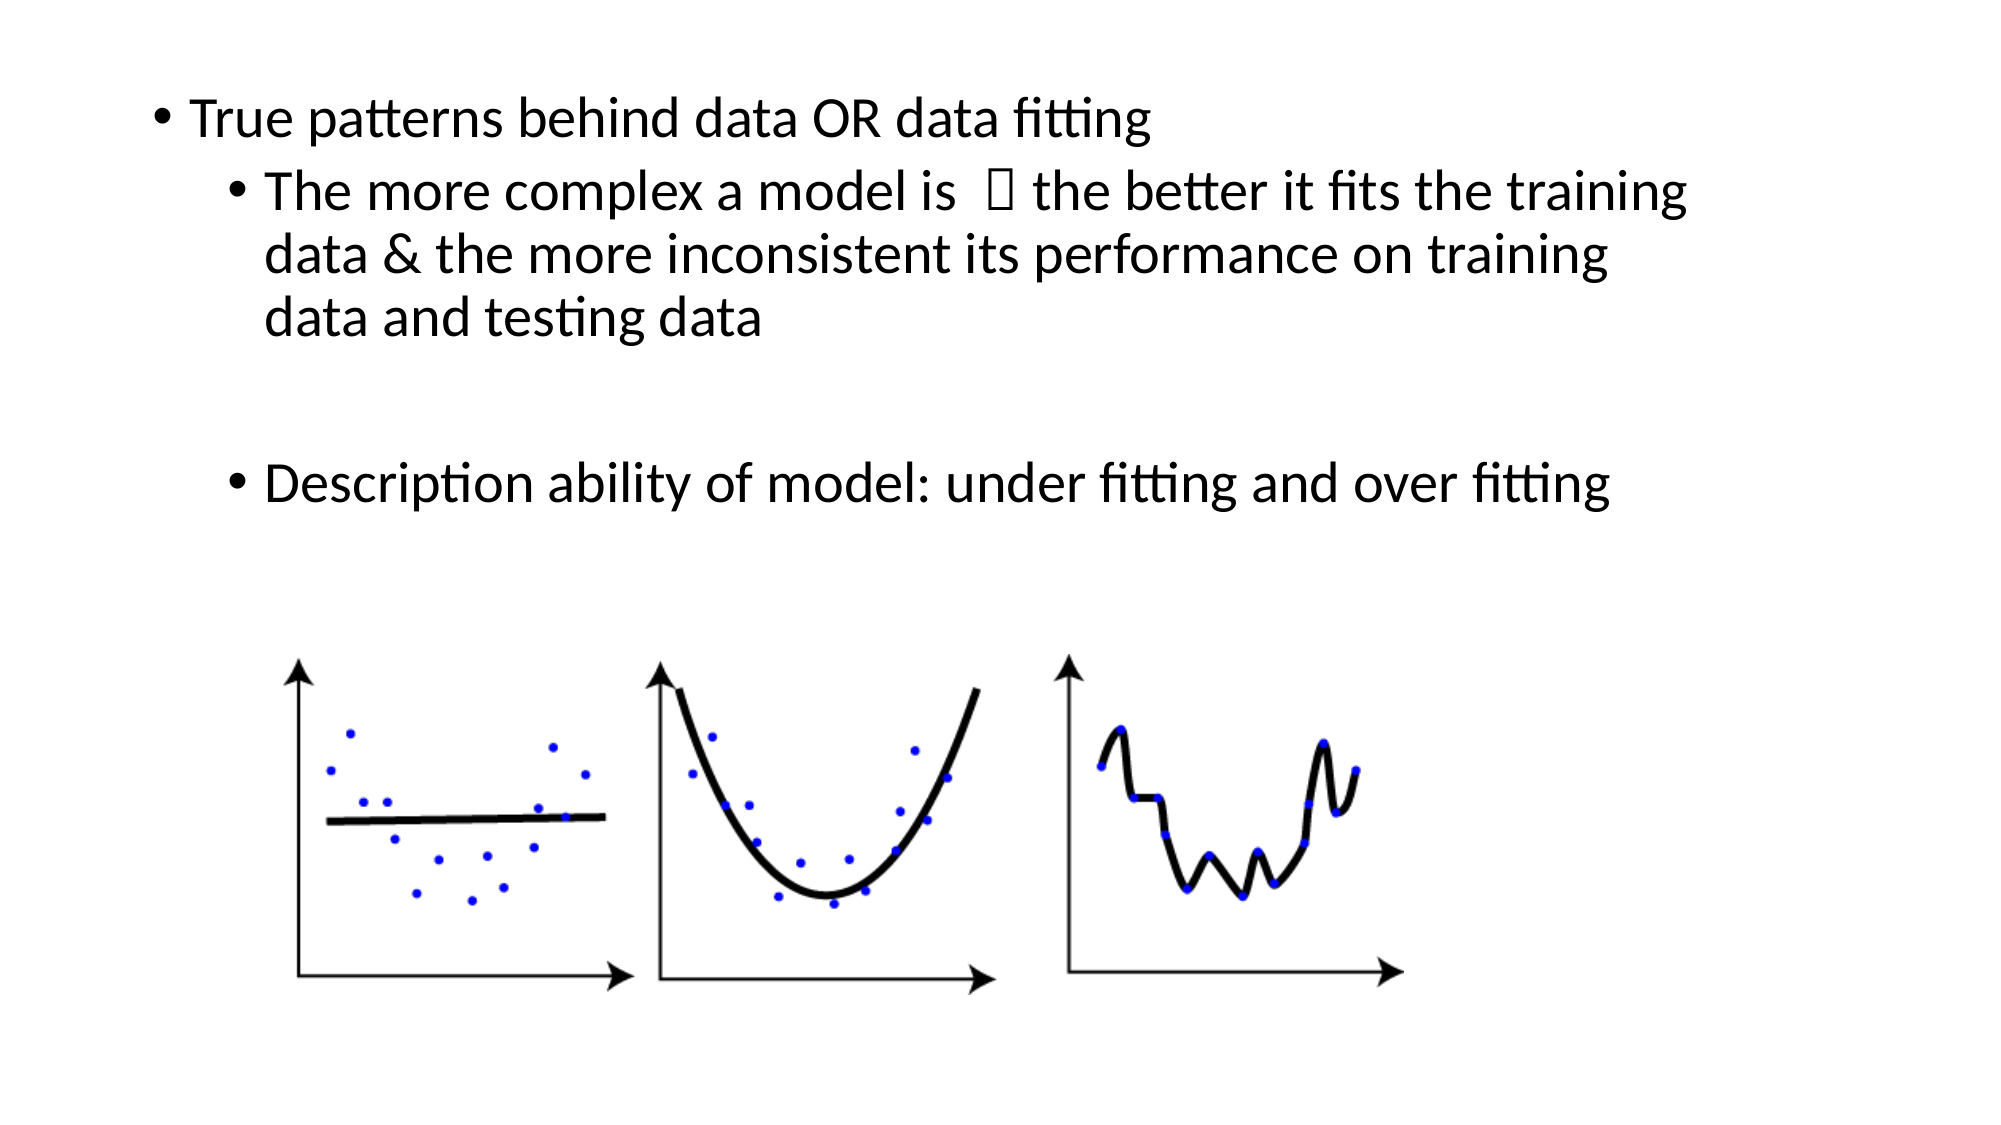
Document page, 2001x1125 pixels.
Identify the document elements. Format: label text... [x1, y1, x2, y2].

picture [283, 654, 1404, 995]
list True patterns behind data OR data fitting The more complex a model is  the better it fits the training data & the more inconsistent its performance on training data and testing data Description ability of model: under fitting and over fitting [137, 79, 1709, 1042]
